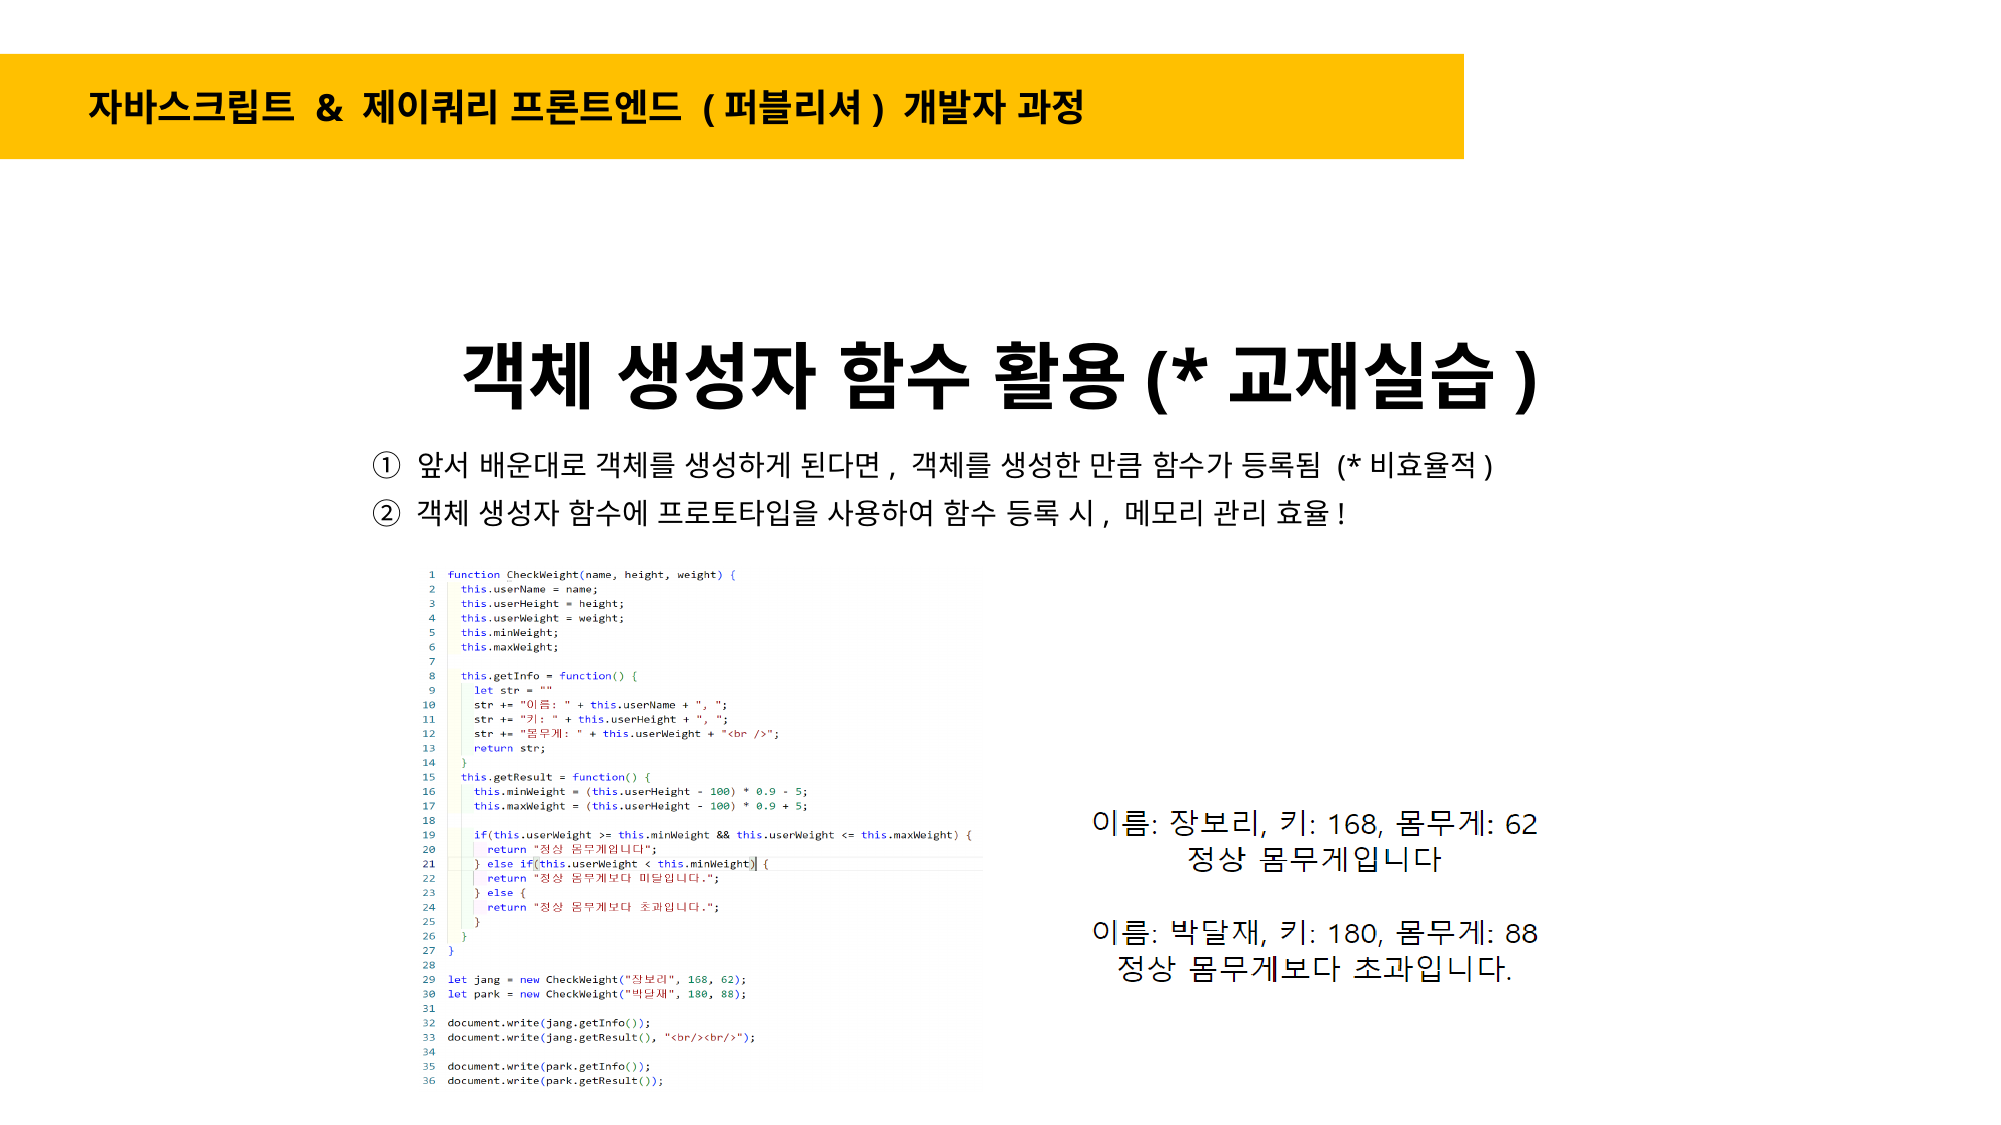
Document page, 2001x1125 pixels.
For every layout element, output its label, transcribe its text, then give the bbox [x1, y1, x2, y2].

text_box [0, 53, 1464, 160]
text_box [419, 566, 1581, 1092]
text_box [357, 440, 1643, 539]
text_box 객체 생성자 함수 활용(*교재실습) [62, 323, 1938, 426]
